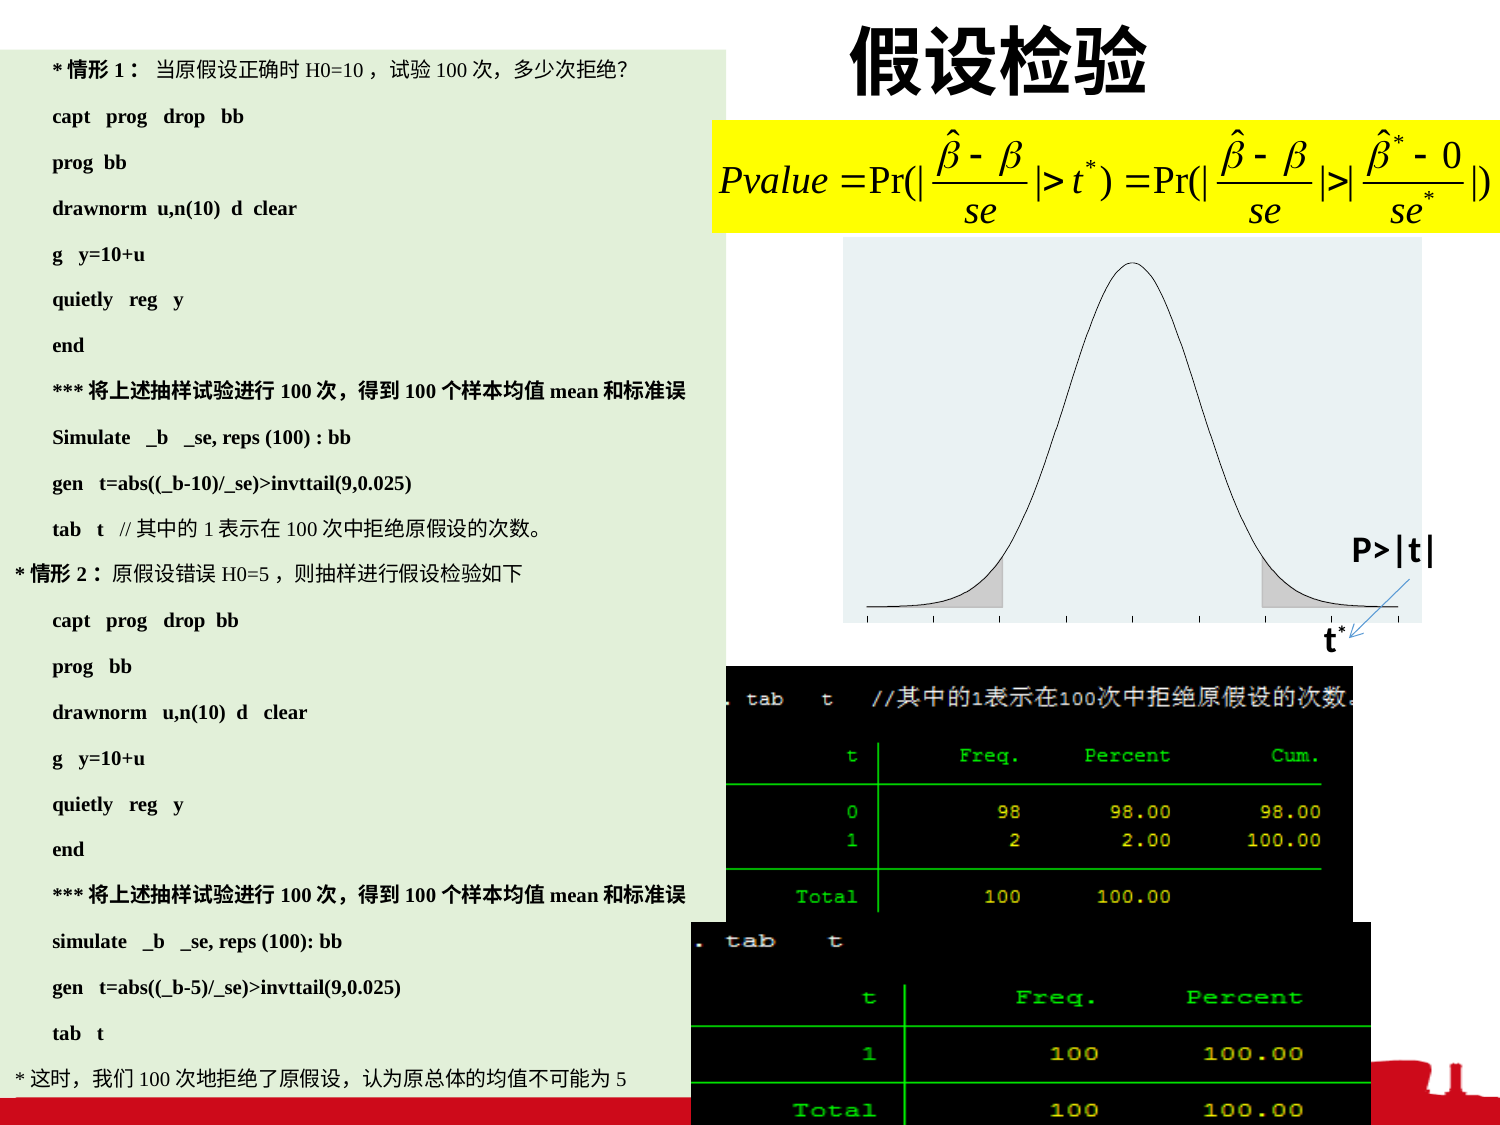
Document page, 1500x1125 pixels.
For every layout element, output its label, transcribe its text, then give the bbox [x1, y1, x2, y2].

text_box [711, 120, 1500, 233]
picture [837, 232, 1427, 624]
text_box 假设检验 [496, 7, 1500, 113]
text_box t* [1308, 624, 1368, 668]
text_box P>|t| [1427, 517, 1464, 578]
text_box *情形1： 当原假设正确时H0=10，试验100次，多少次拒绝？ capt prog drop bb prog bb drawnorm u,n(10) d clear g y=10+u quietly reg y end ***将上述抽样试验进行100次，得到100个样本均值mean和标准误 Simulate _b _se, reps (100) : bb gen t=abs((_b-10)/_se)>invttail(9,0.025) tab t //其中的1表示在100次中拒绝原假设的次数。 *情形2：原假设错误H0=5，则抽样进行假设检验如下 capt prog drop bb prog bb drawnorm u,n(10) d clear g y=10+u quietly reg y end ***将上述抽样试验进行100次，得到100个样本均值mean和标准误 simulate _b _se, reps (100): bb gen t=abs((_b-5)/_se)>invttail(9,0.025) tab t *这时，我们100次地拒绝了原假设，认为原总体的均值不可能为5 [0, 49, 727, 1098]
picture [0, 666, 1500, 1125]
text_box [1348, 579, 1410, 639]
